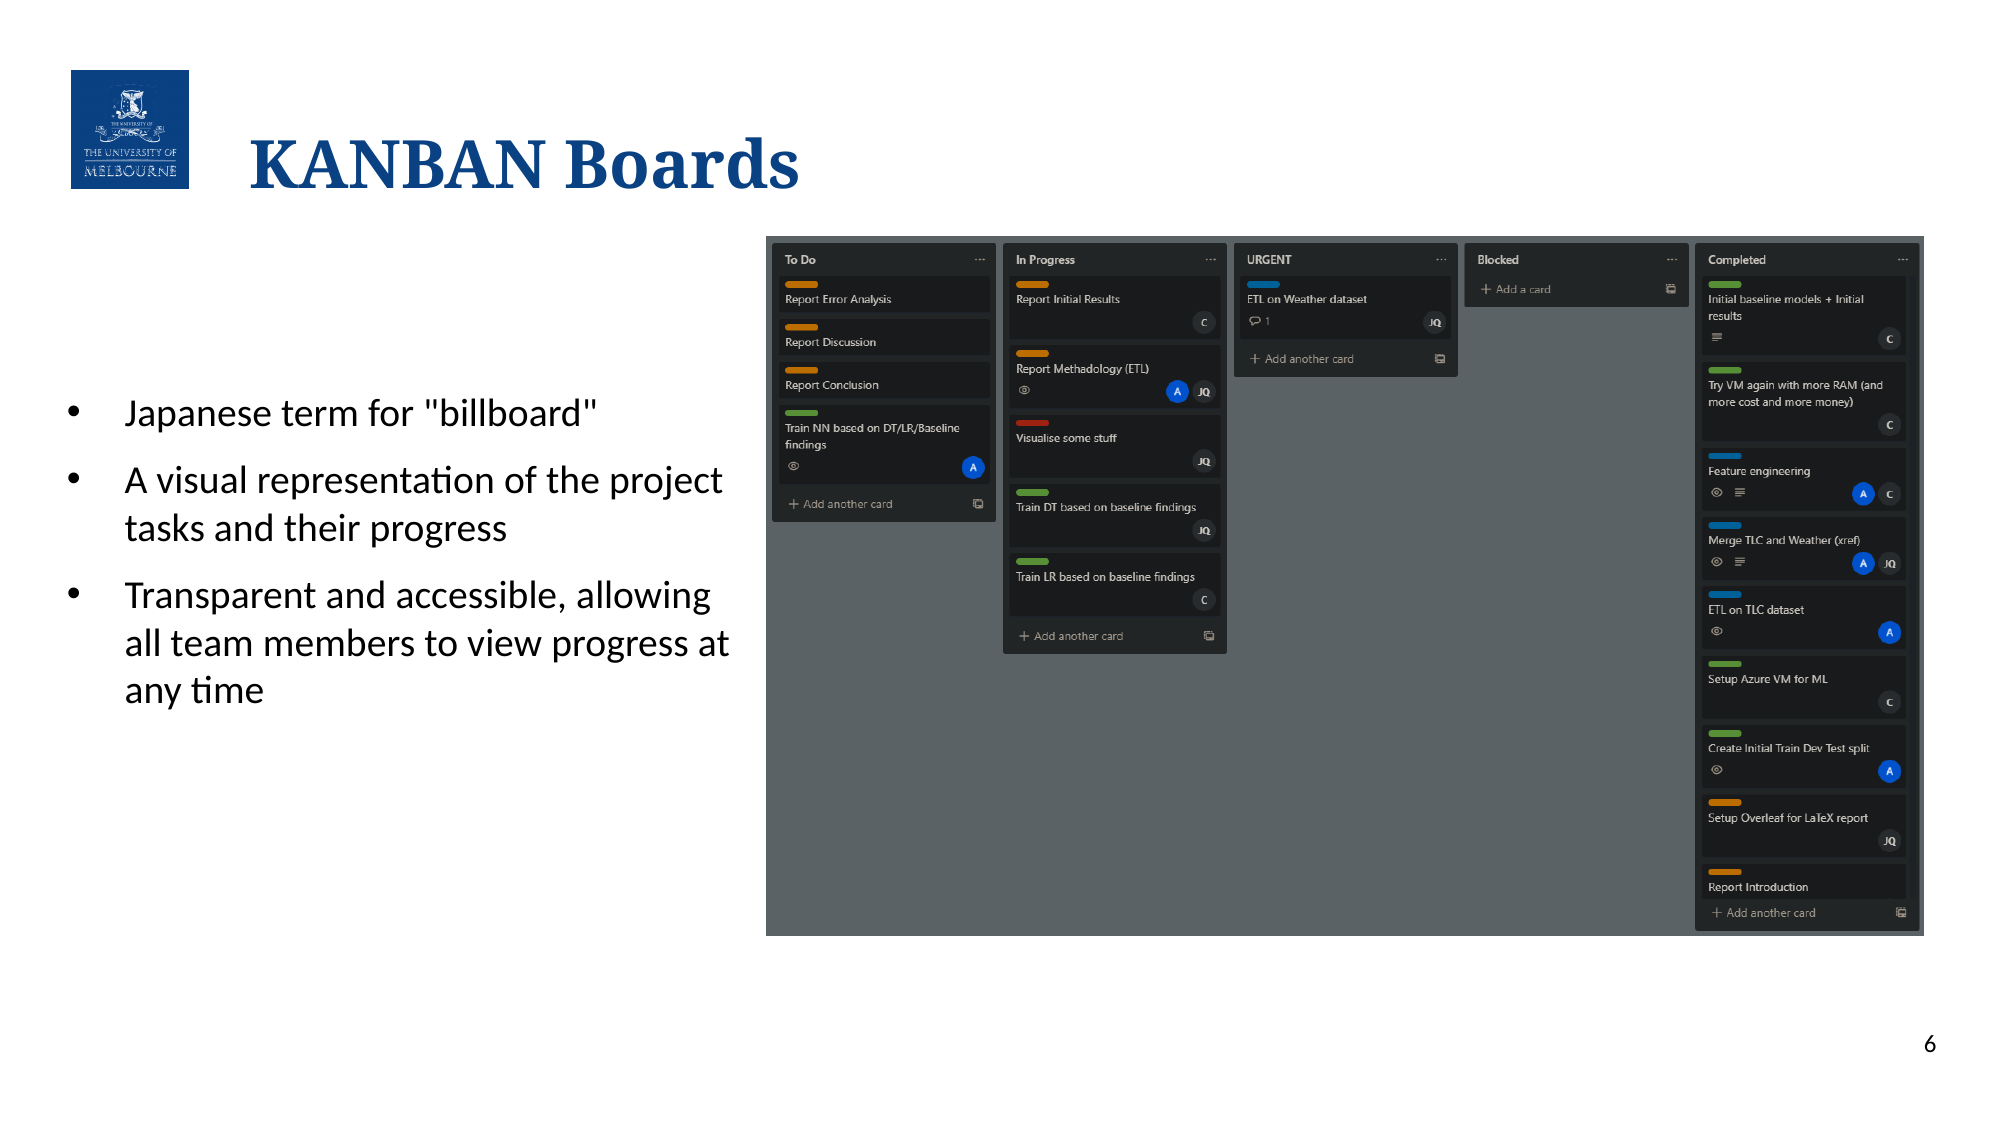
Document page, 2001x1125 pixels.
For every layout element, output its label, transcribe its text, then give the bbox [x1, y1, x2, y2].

title KANBAN Boards [234, 64, 1924, 211]
picture [71, 70, 189, 189]
slide_number 6 [1797, 1012, 1937, 1073]
list Japanese term for "billboard" A visual representation of the project tasks and their progress Transparent and accessible, allowing all team members to view progress at any time [51, 379, 751, 970]
picture [766, 236, 1924, 936]
